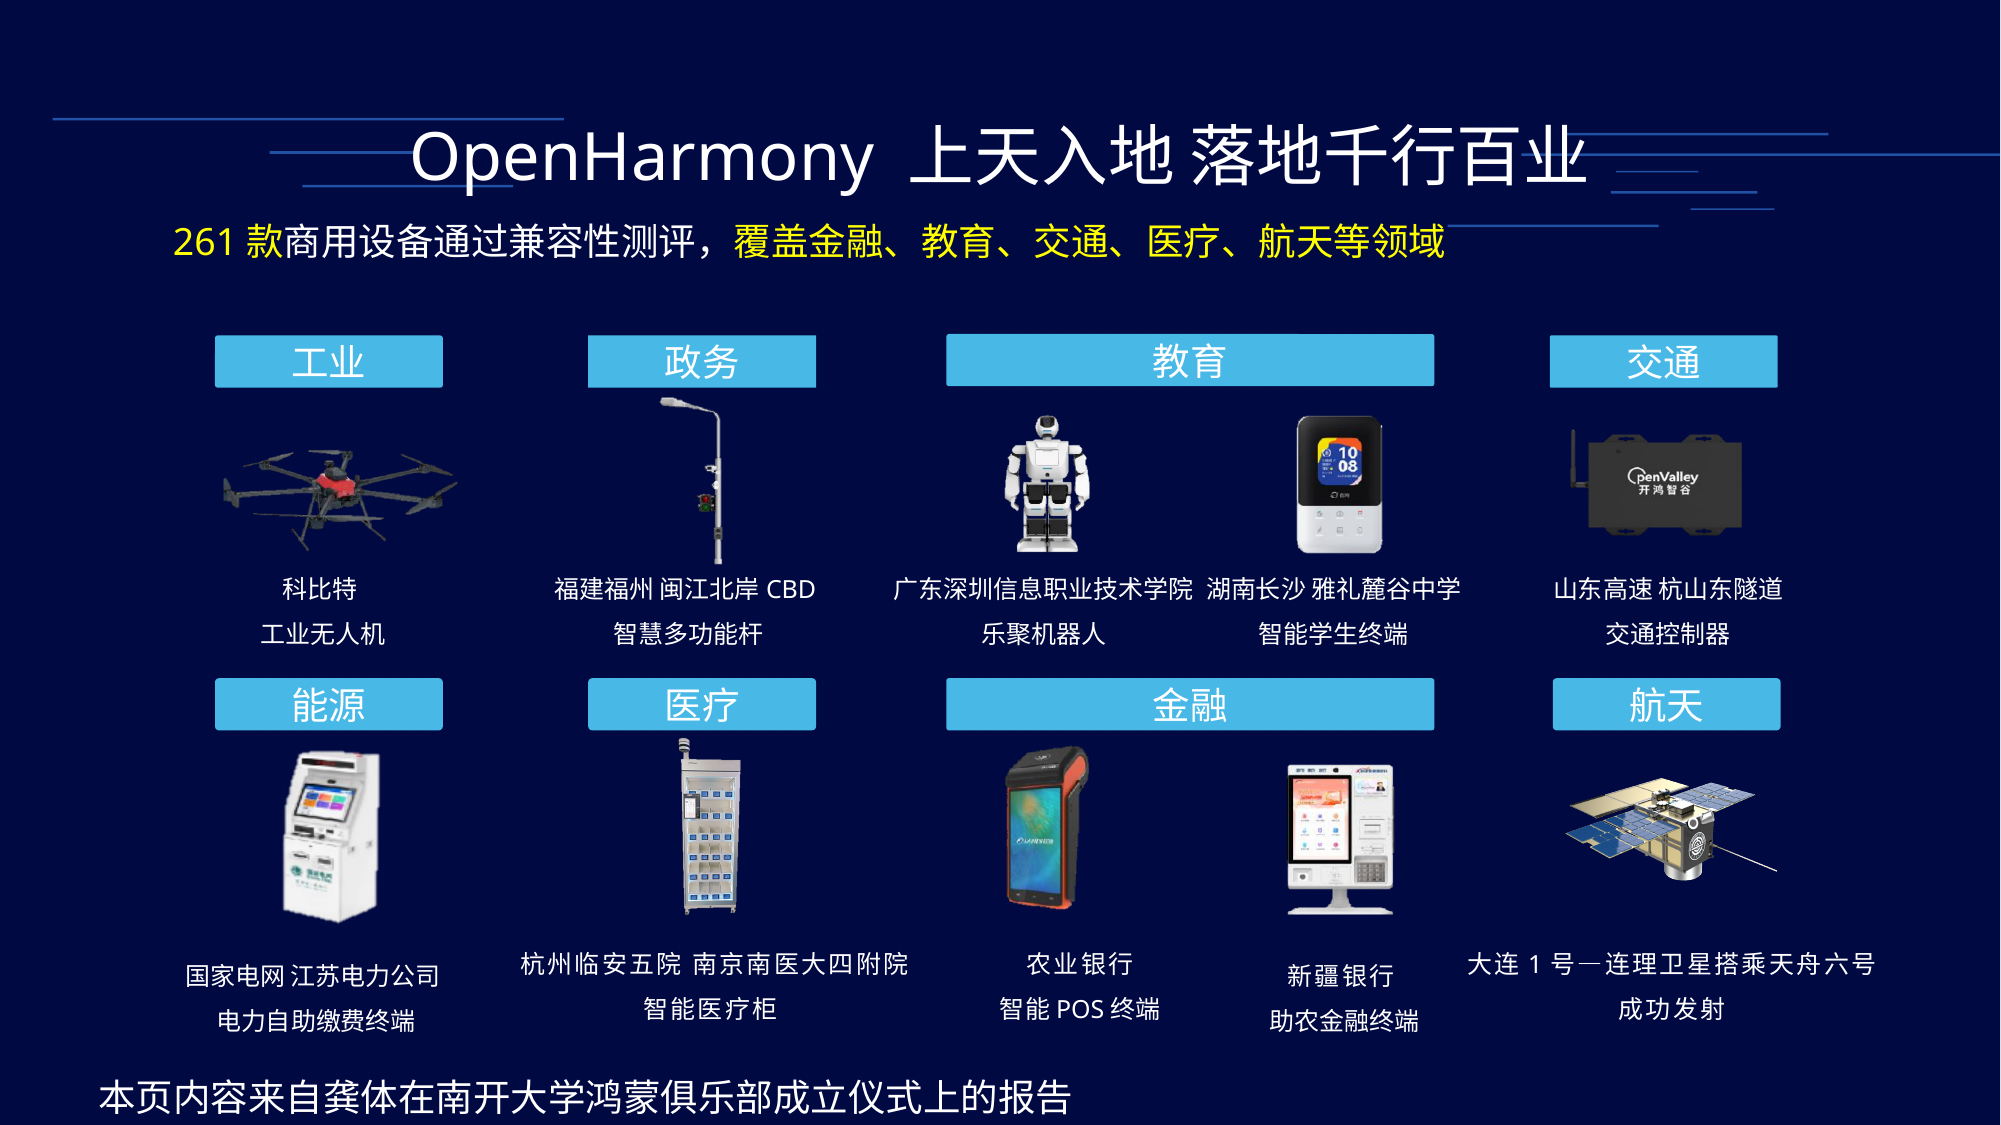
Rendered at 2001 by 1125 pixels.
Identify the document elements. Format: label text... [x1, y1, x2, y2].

text_box 大连1号—连理卫星搭乘天舟六号 成功发射 [1464, 931, 1880, 1026]
text_box OpenHarmony 上天入地 落地千行百业 [341, 101, 1659, 199]
text_box 261款商用设备通过兼容性测评，覆盖金融、教育、交通、医疗、航天等领域 [158, 210, 1897, 271]
text_box 广东深圳信息职业技术学院 乐聚机器人 [878, 551, 1191, 656]
text_box 能源 [215, 678, 443, 731]
text_box 政务 [588, 335, 817, 388]
text_box 福建福州 闽江北岸CBD 智慧多功能杆 [539, 551, 838, 656]
text_box 本页内容来自龚体在南开大学鸿蒙俱乐部成立仪式上的报告 [83, 1066, 1336, 1125]
text_box 教育 [946, 333, 1435, 387]
text_box 国家电网 江苏电力公司 电力自助缴费终端 [170, 937, 462, 1043]
picture [0, 0, 2001, 1125]
text_box 科比特 工业无人机 [245, 572, 401, 656]
text_box 山东高速 杭山东隧道 交通控制器 [1538, 551, 1799, 656]
text_box 农业银行 智能POS终端 [989, 931, 1172, 1026]
text_box 金融 [946, 678, 1435, 731]
text_box 航天 [1552, 678, 1781, 731]
text_box 医疗 [588, 678, 817, 731]
text_box 杭州临安五院 南京南医大四附院 智能医疗柜 [517, 931, 912, 1026]
text_box 新疆银行 助农金融终端 [1254, 937, 1435, 1043]
text_box 工业 [214, 335, 443, 384]
text_box 交通 [1549, 335, 1778, 388]
text_box 湖南长沙 雅礼麓谷中学 智能学生终端 [1191, 551, 1477, 656]
